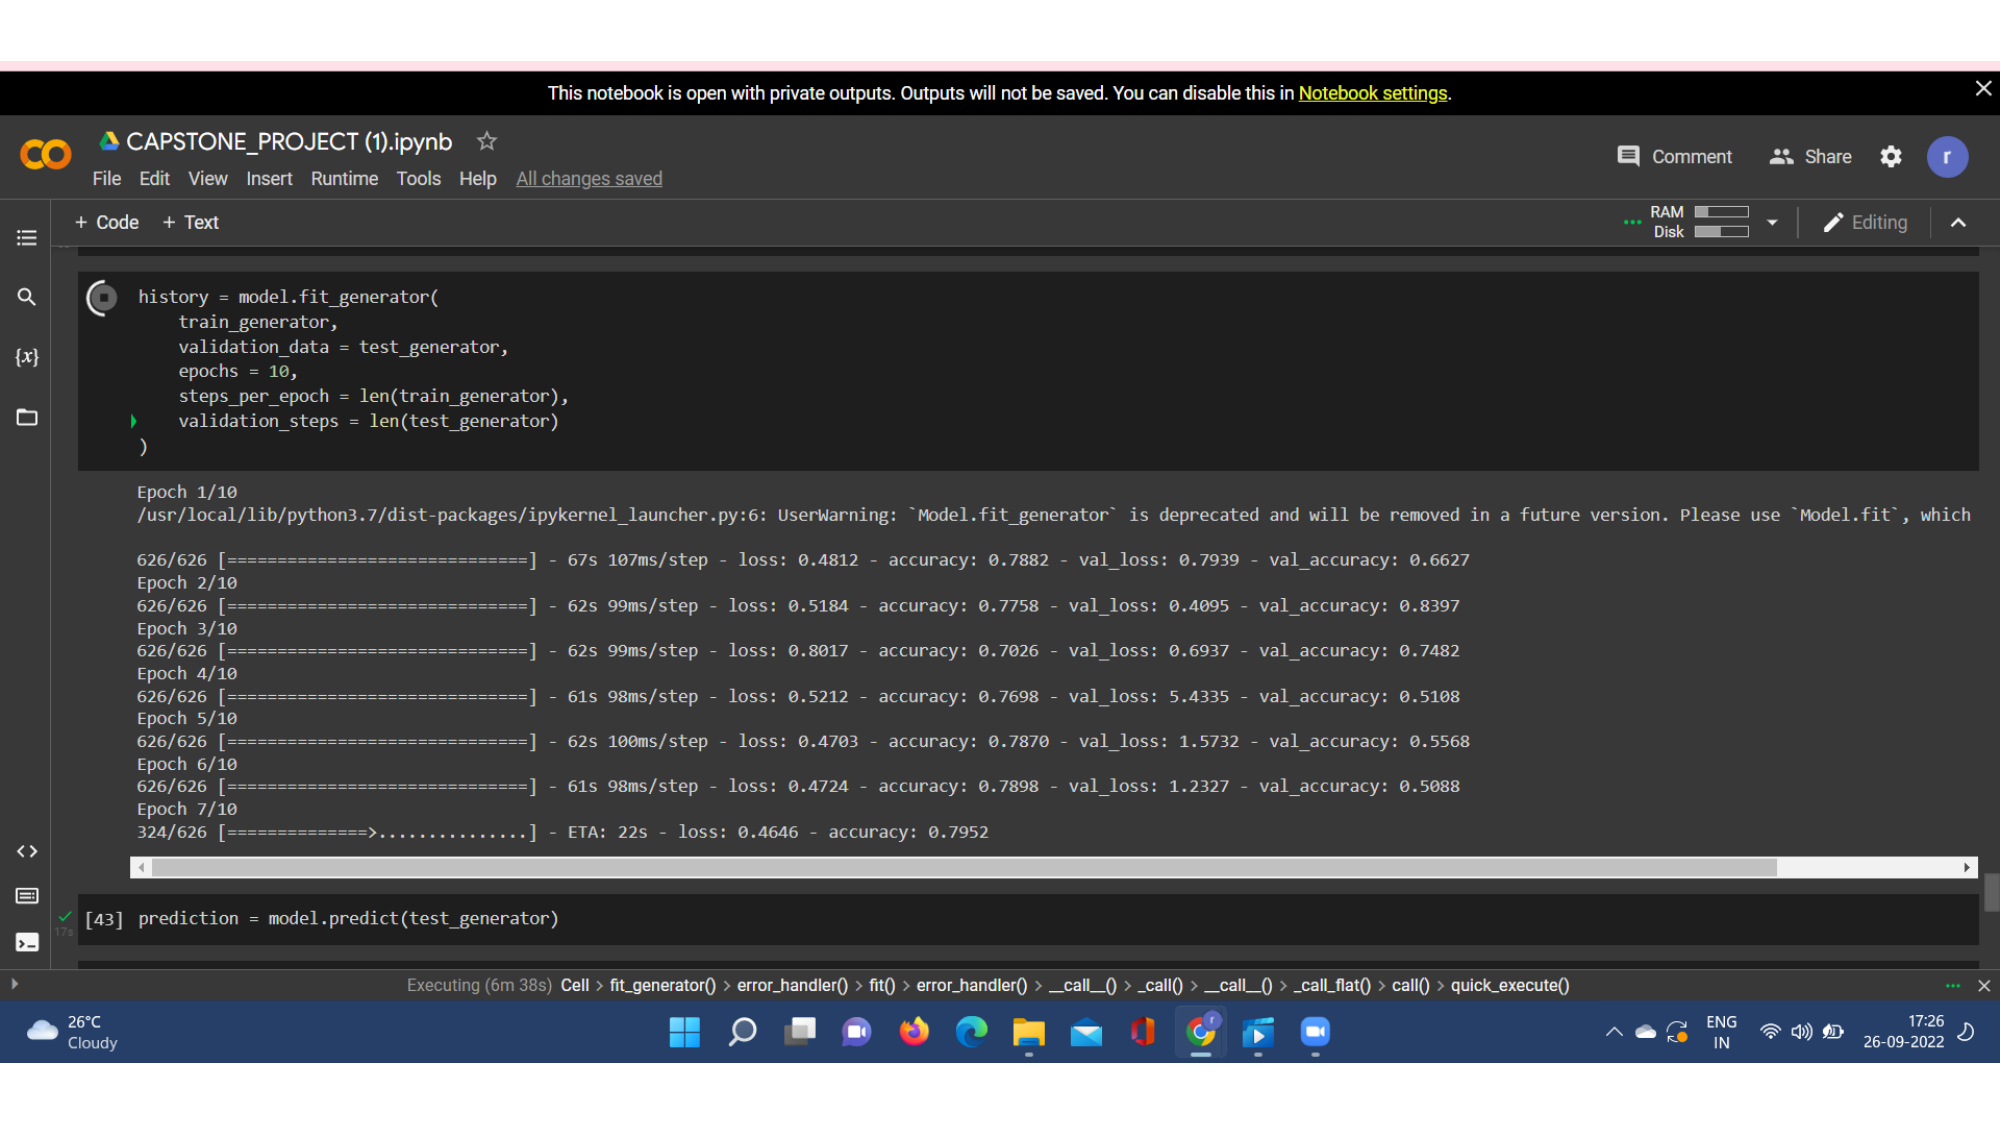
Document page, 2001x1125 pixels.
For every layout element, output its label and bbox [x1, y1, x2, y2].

picture [0, 61, 2000, 1063]
